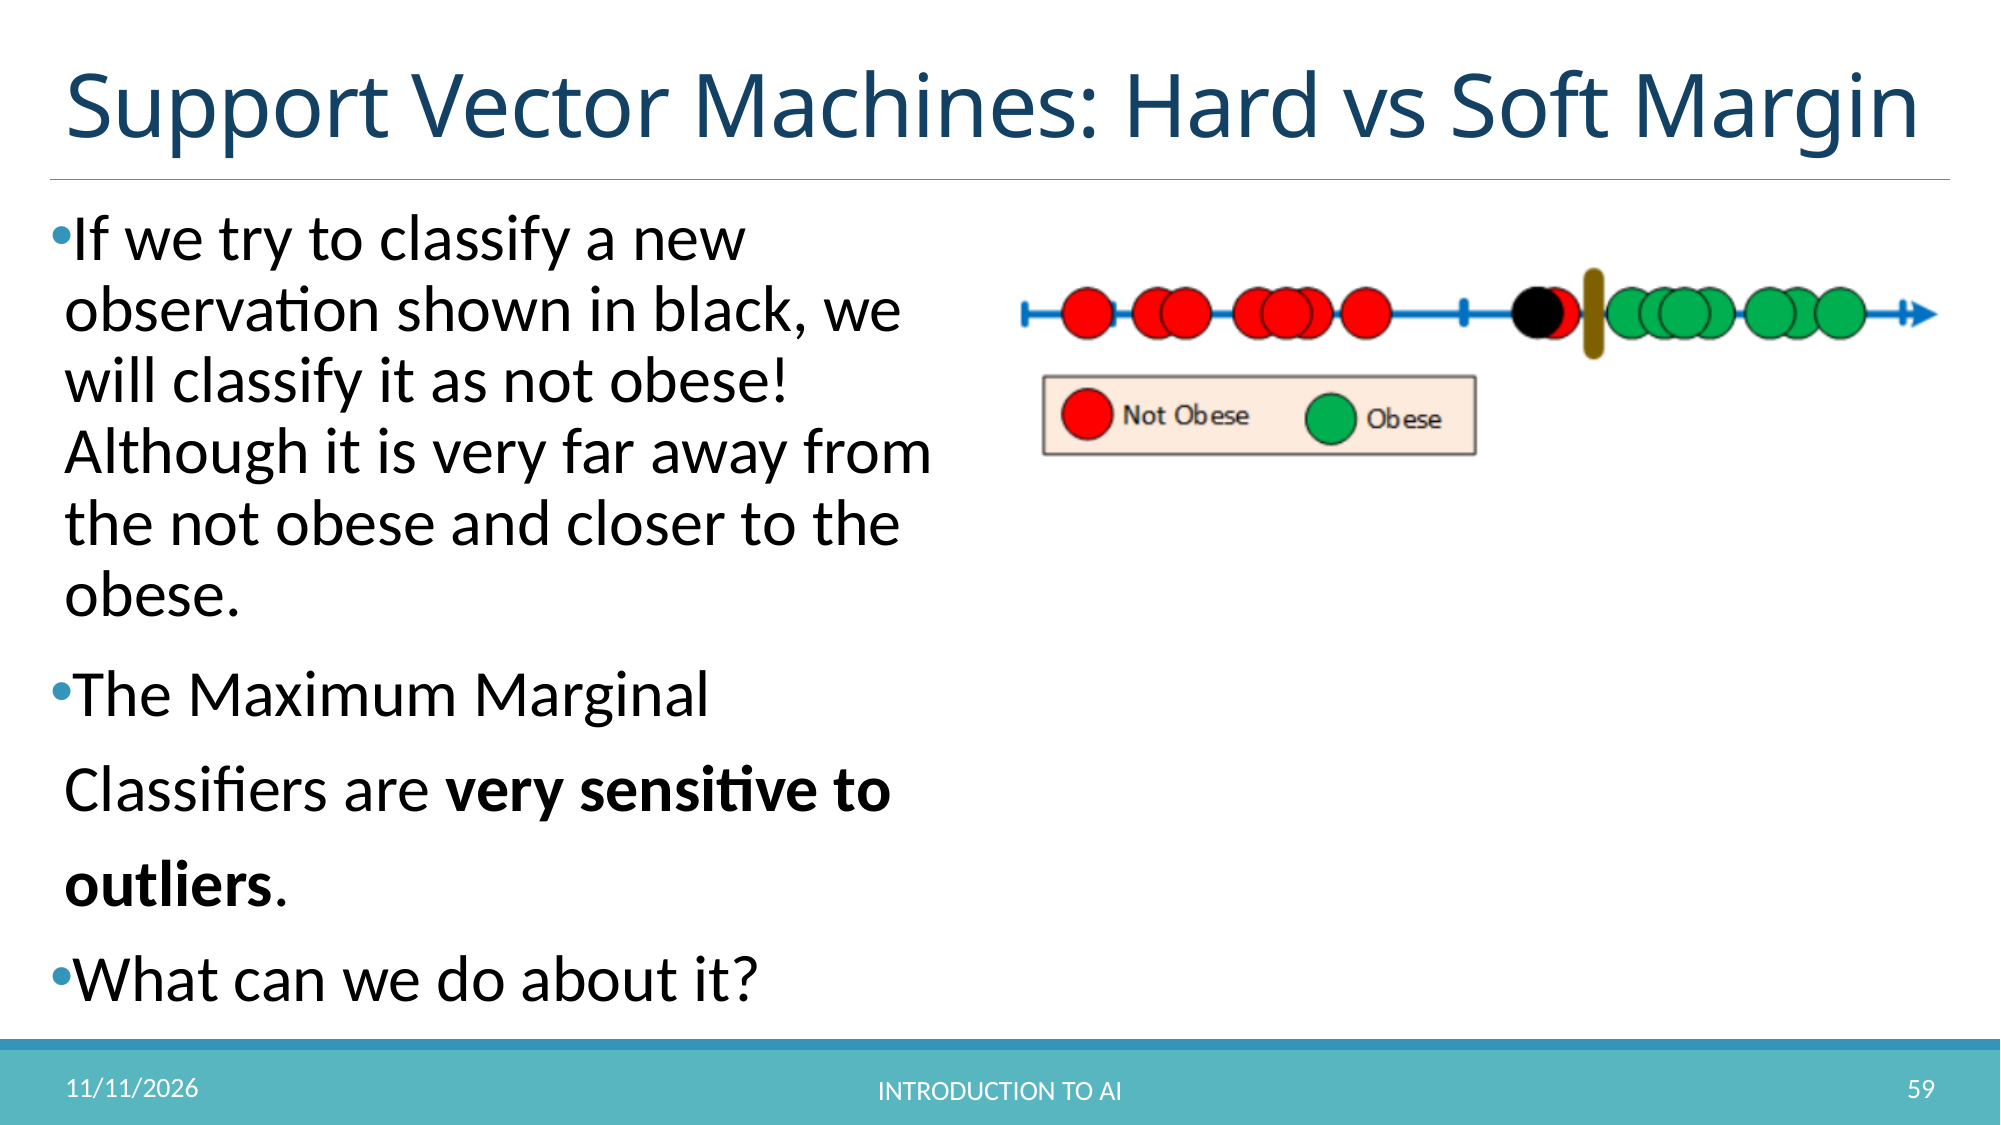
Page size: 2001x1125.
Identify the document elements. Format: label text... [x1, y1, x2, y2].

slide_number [50, 1056, 456, 1117]
slide_number 59 [1734, 1057, 1950, 1118]
picture [1016, 253, 1948, 464]
title Support Vector Machines: Hard vs Soft Margin [50, 47, 1950, 163]
footer Introduction to AI [604, 1059, 1396, 1120]
list If we try to classify a new observation shown in black, we will classify it as not obese! Although it is very far away from the not obese and closer to the obese. The Maximum Marginal Classifiers are very sensitive to outliers. What can we do about it? [50, 195, 984, 1030]
